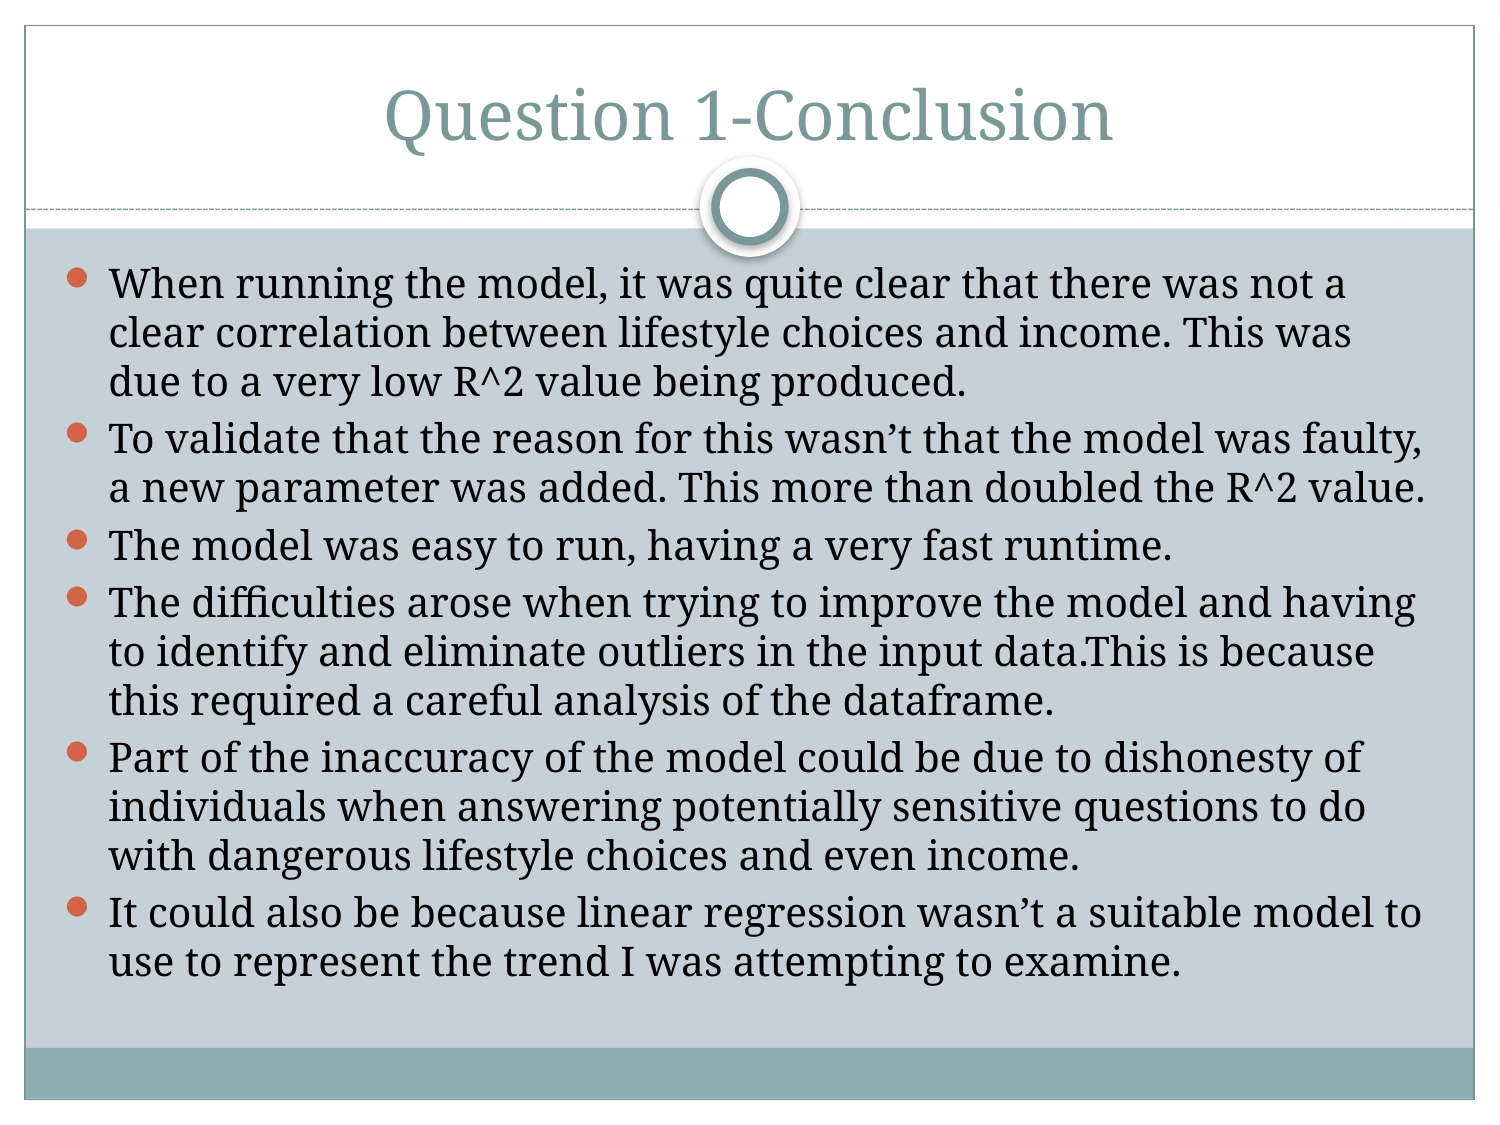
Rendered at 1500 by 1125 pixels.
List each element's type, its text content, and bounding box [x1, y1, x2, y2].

list When running the model, it was quite clear that there was not a clear correlation between lifestyle choices and income. This was due to a very low R^2 value being produced. To validate that the reason for this wasn’t that the model was faulty, a new parameter was added. This more than doubled the R^2 value. The model was easy to run, having a very fast runtime. The difficulties arose when trying to improve the model and having to identify and eliminate outliers in the input data.This is because this required a careful analysis of the dataframe. Part of the inaccuracy of the model could be due to dishonesty of individuals when answering potentially sensitive questions to do with dangerous lifestyle choices and even income. It could also be because linear regression wasn’t a suitable model to use to represent the trend I was attempting to examine. [49, 250, 1445, 1001]
title Question 1-Conclusion [49, 37, 1450, 162]
